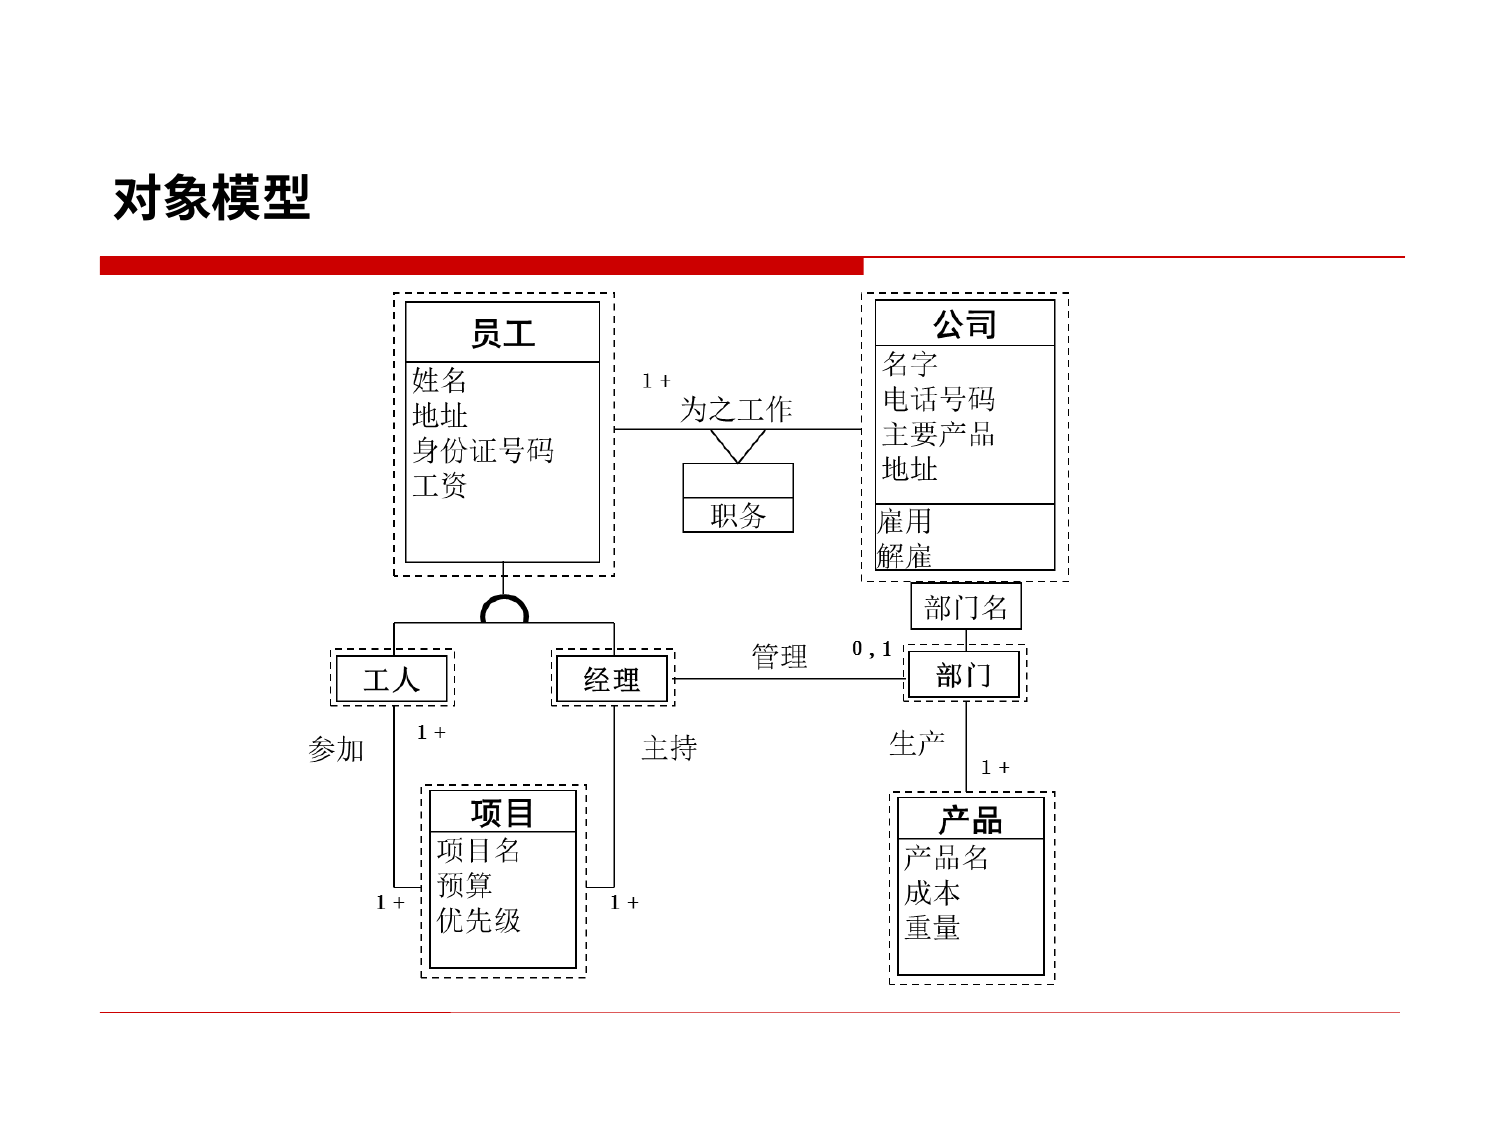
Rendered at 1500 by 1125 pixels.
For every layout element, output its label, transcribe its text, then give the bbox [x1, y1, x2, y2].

text_box 对象模型 [112, 160, 325, 232]
picture [289, 290, 1069, 985]
